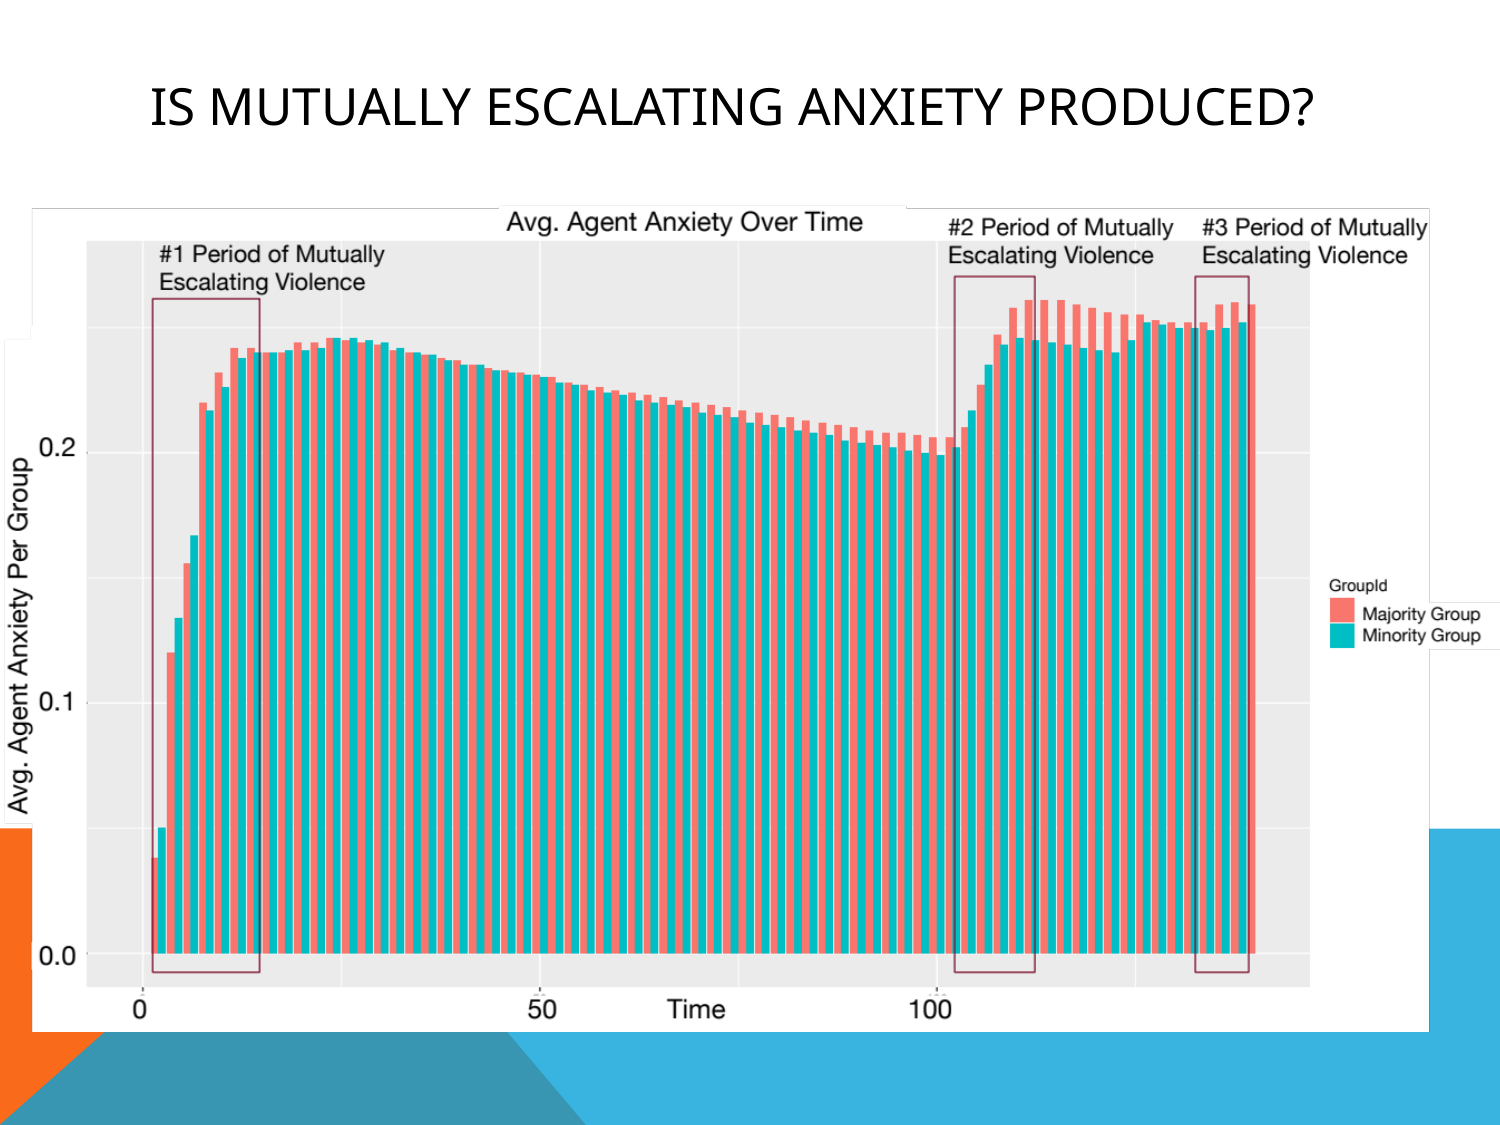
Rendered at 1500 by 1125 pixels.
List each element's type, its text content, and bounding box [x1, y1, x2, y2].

picture [1, 202, 1500, 1032]
title Is Mutually Escalating Anxiety Produced? [135, 60, 1369, 150]
